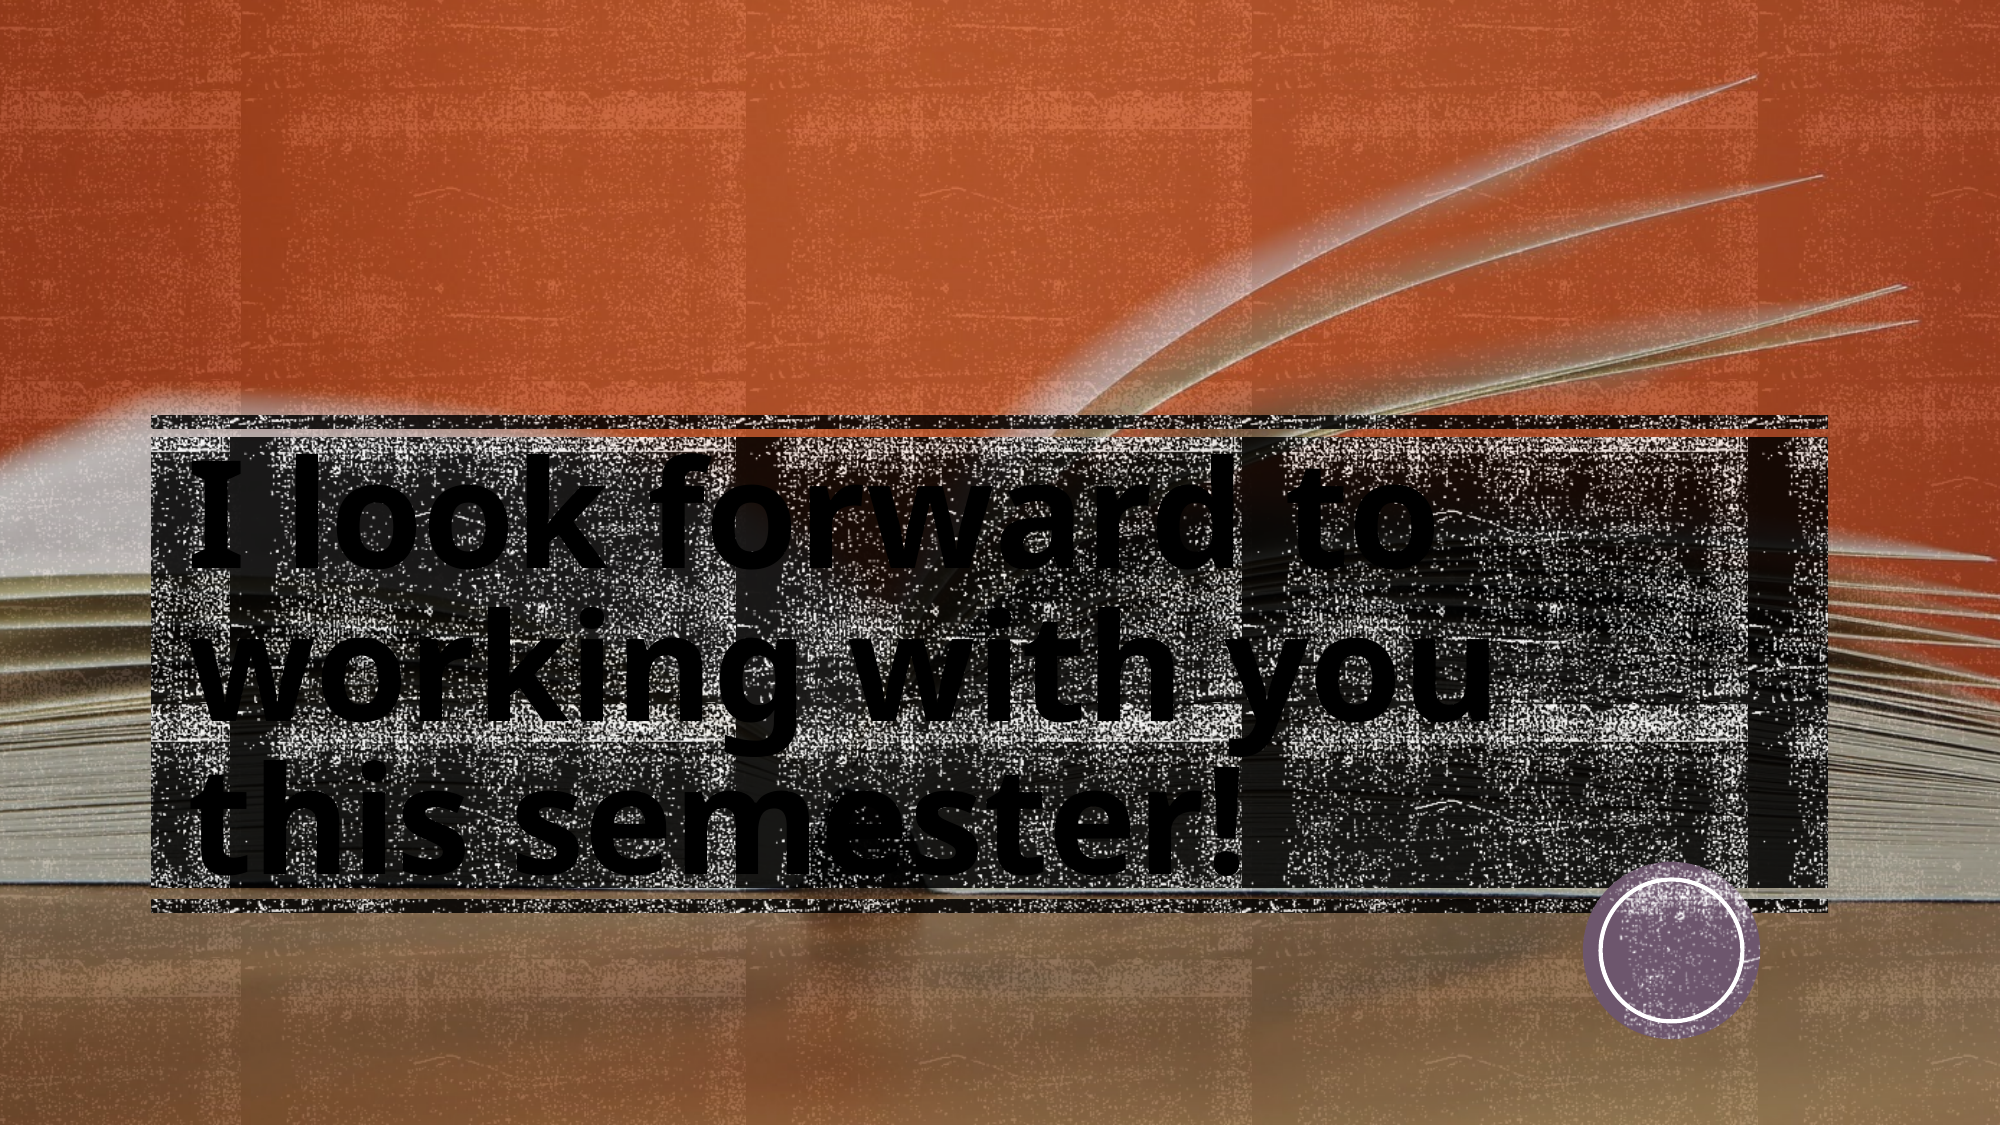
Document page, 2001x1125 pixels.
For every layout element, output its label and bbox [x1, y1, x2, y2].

picture [2, 2, 1997, 1124]
text_box [1586, 865, 1757, 1036]
